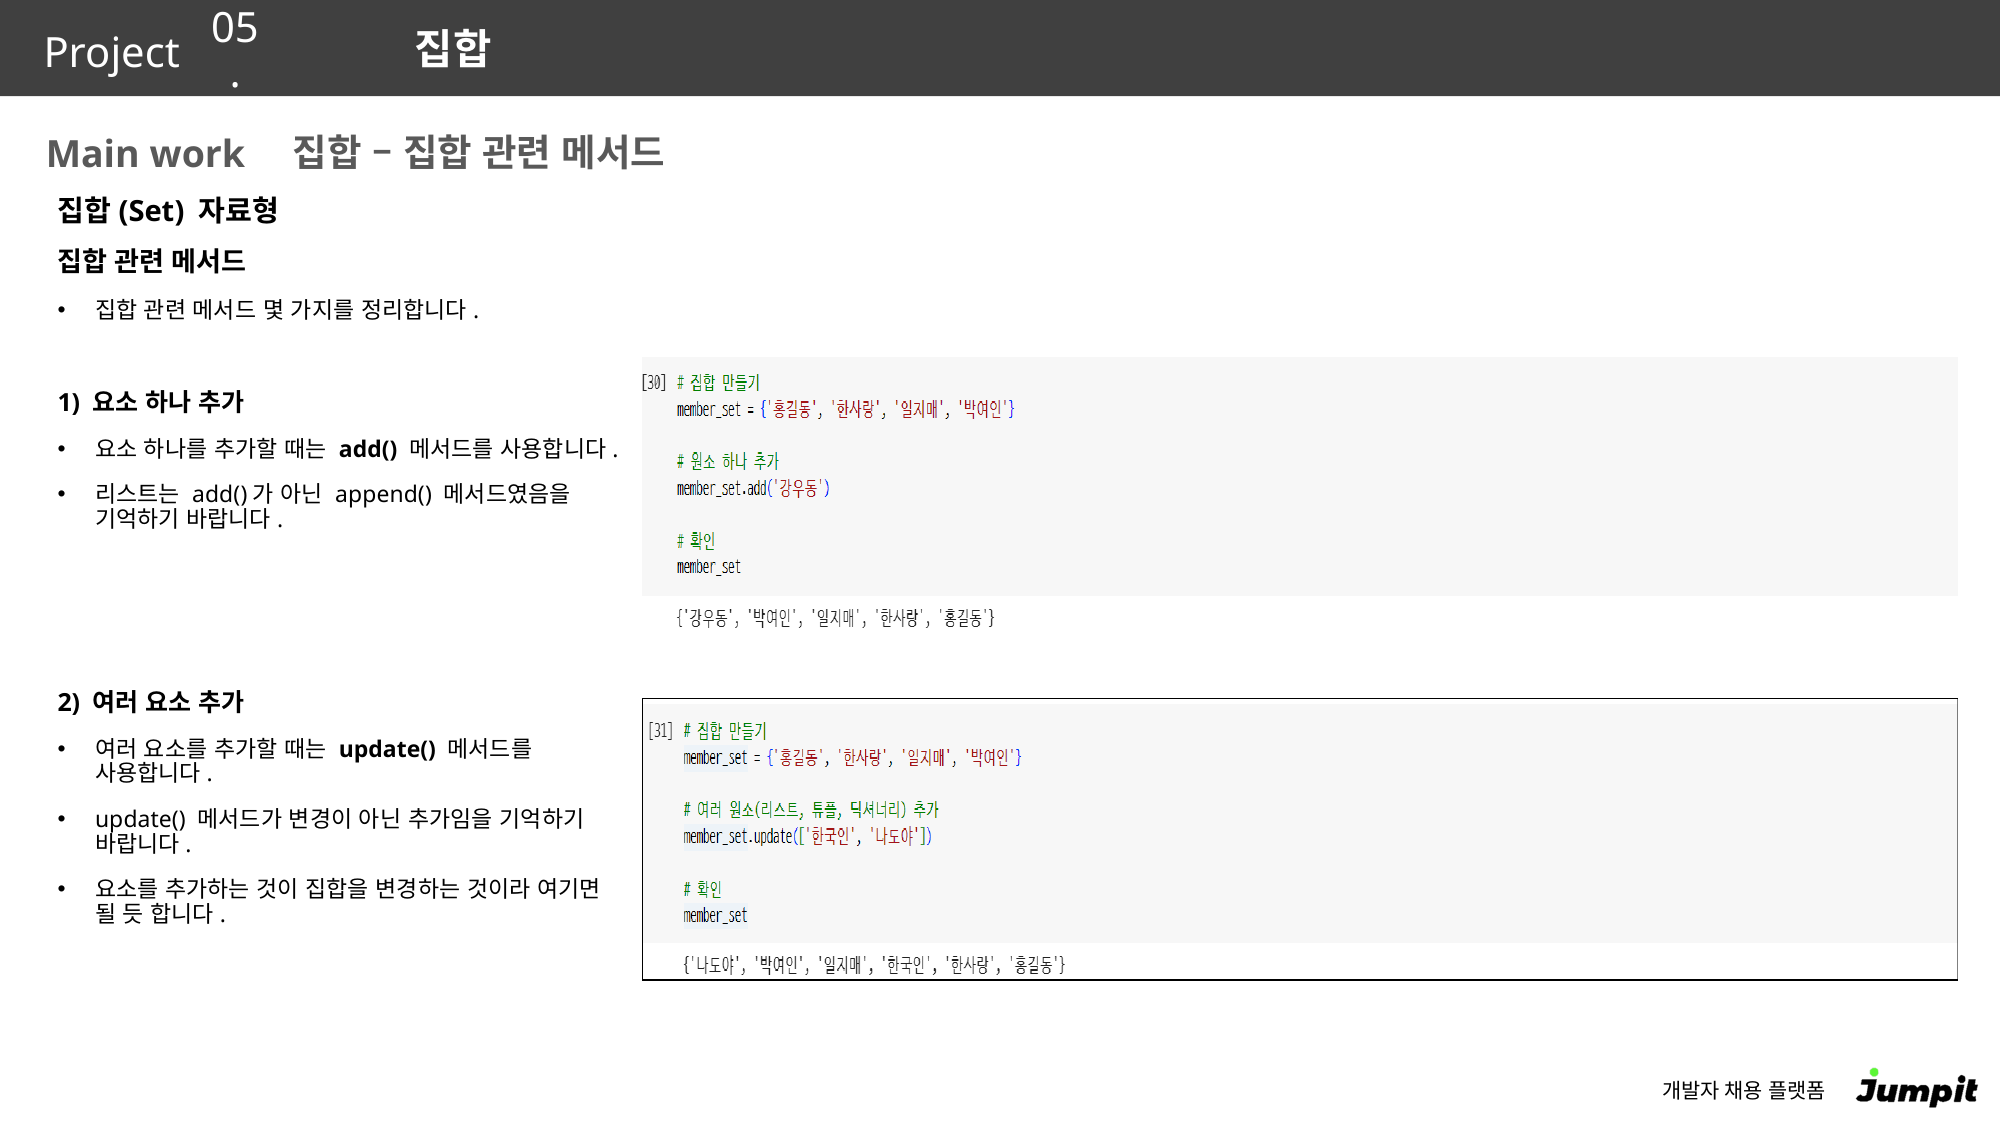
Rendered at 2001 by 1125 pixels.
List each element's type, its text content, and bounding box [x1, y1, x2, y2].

picture [642, 342, 1958, 635]
list 집합 [399, 20, 1707, 82]
list 집합 – 집합 관련 메서드 [277, 126, 1856, 183]
picture [1849, 1063, 1982, 1113]
list 집합(Set) 자료형 집합 관련 메서드 집합 관련 메서드 몇 가지를 정리합니다. 1) 요소 하나 추가 요소 하나를 추가할 때는 add() 메서드를 사용합니다. 리스트는 add()가 아닌 append() 메서드였음을 기억하기 바랍니다. 2) 여러 요소 추가 여러 요소를 추가할 때는 update() 메서드를 사용합니다. update() 메서드가 변경이 아닌 추가임을 기억하기 바랍니다. 요소를 추가하는 것이 집합을 변경하는 것이라 여기면 될 듯 합니다. [42, 188, 642, 781]
list 05. [192, 20, 278, 82]
text_box [42, 781, 642, 1043]
picture [642, 698, 1958, 981]
